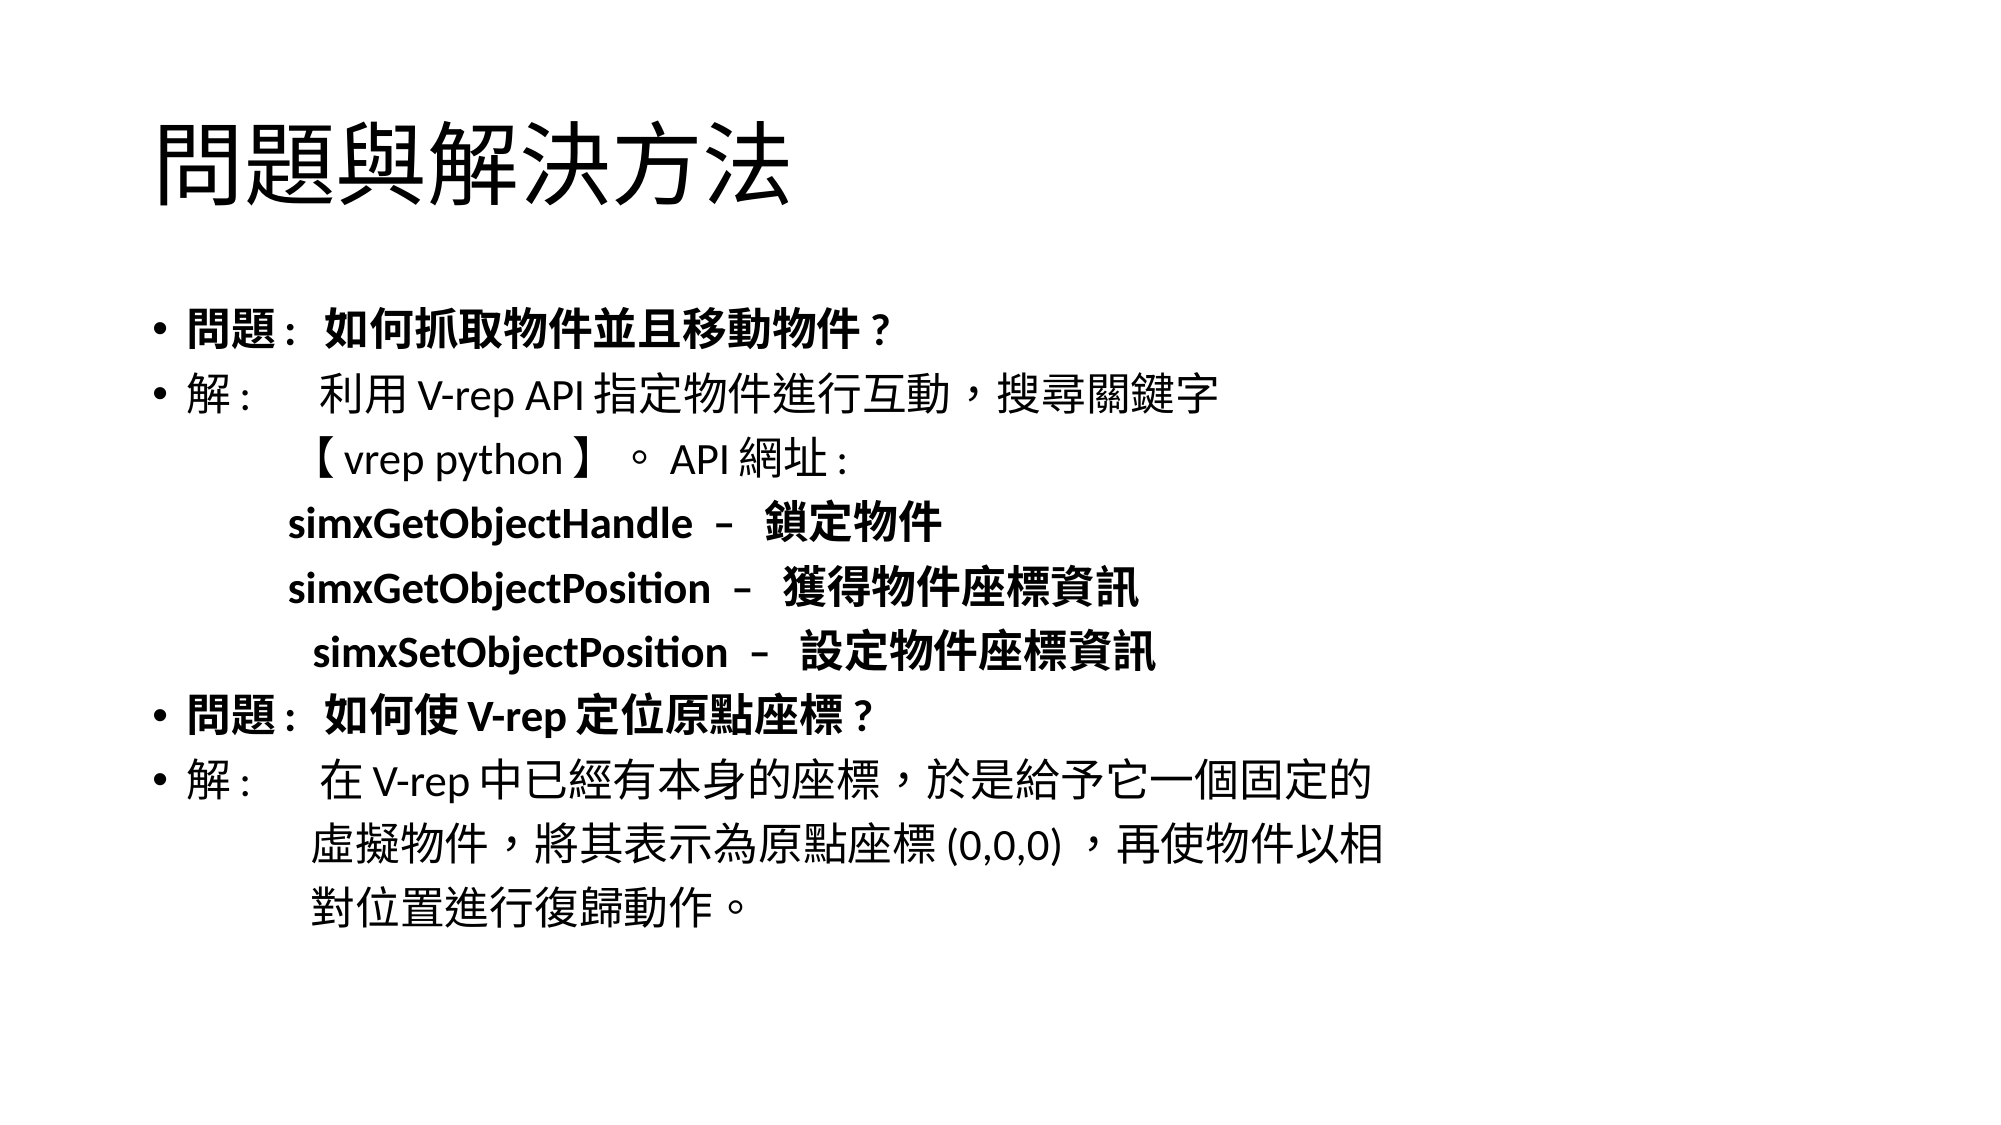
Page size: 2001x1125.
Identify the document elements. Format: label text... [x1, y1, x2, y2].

title 問題與解決方法 [137, 59, 1863, 278]
list 問題: 如何抓取物件並且移動物件? 解: 利用V-rep API指定物件進行互動，搜尋關鍵字 【vrep python】。API網址: simxGetObjectHandle – 鎖定物件 simxGetObjectPosition – 獲得物件座標資訊 simxSetObjectPosition – 設定物件座標資訊 問題: 如何使V-rep定位原點座標? 解: 在V-rep中已經有本身的座標，於是給予它一個固定的 虛擬物件，將其表示為原點座標(0,0,0)，再使物件以相 對位置進行復歸動作。 [137, 299, 1863, 1014]
